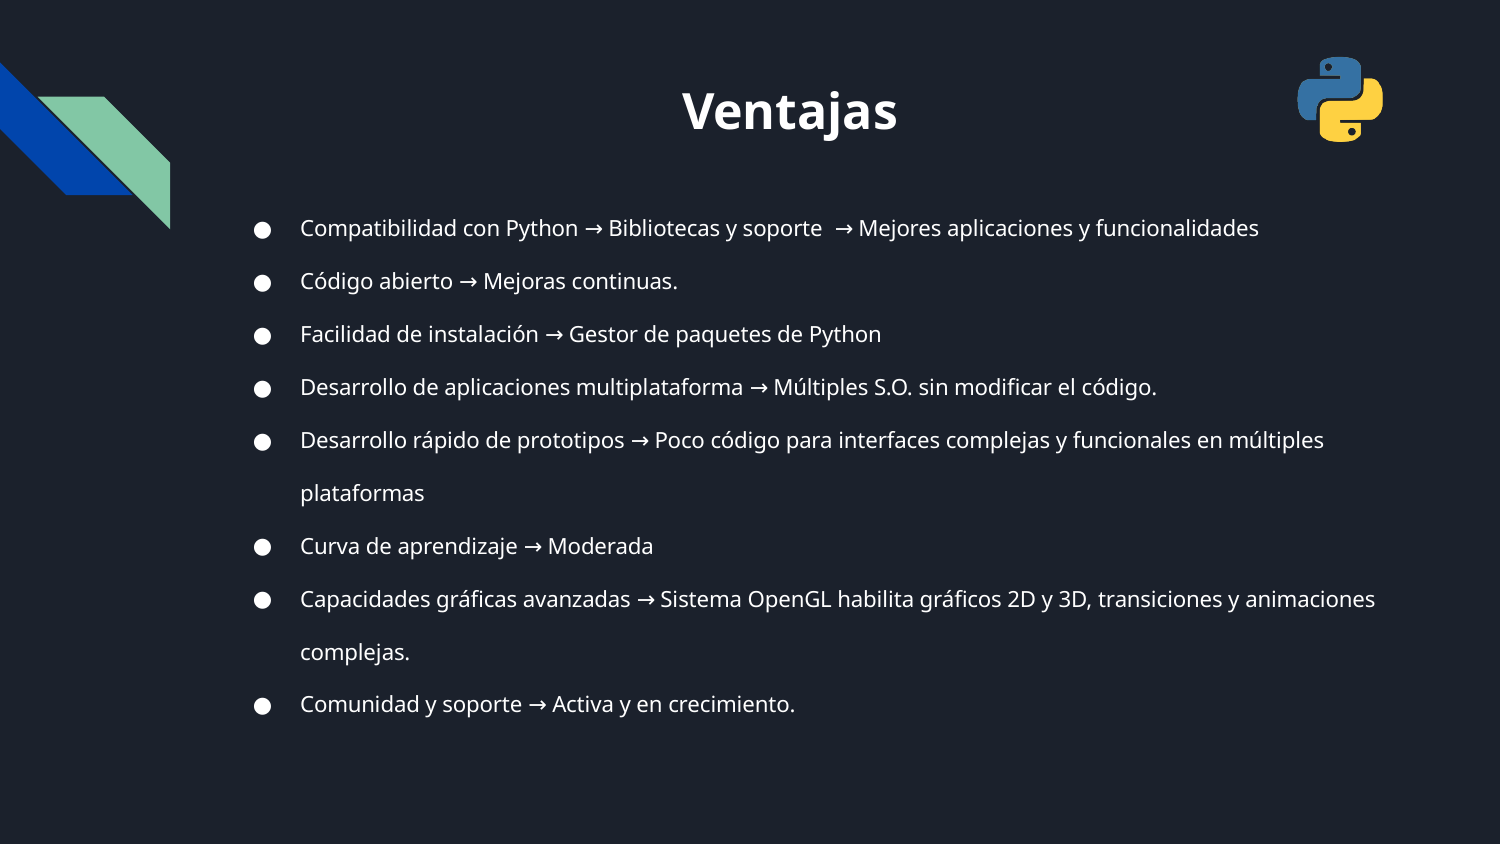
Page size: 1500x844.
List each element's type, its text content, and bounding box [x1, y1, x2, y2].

title Ventajas [212, 64, 1172, 173]
picture [1177, 0, 1500, 252]
list Compatibilidad con Python → Bibliotecas y soporte → Mejores aplicaciones y funcionalidades Código abierto → Mejoras continuas. Facilidad de instalación → Gestor de paquetes de Python Desarrollo de aplicaciones multiplataforma → Múltiples S.O. sin modificar el código. Desarrollo rápido de prototipos → Poco código para interfaces complejas y funcionales en múltiples plataformas Curva de aprendizaje → Moderada Capacidades gráficas avanzadas → Sistema OpenGL habilita gráficos 2D y 3D, transiciones y animaciones complejas. Comunidad y soporte → Activa y en crecimiento. [212, 173, 1441, 735]
